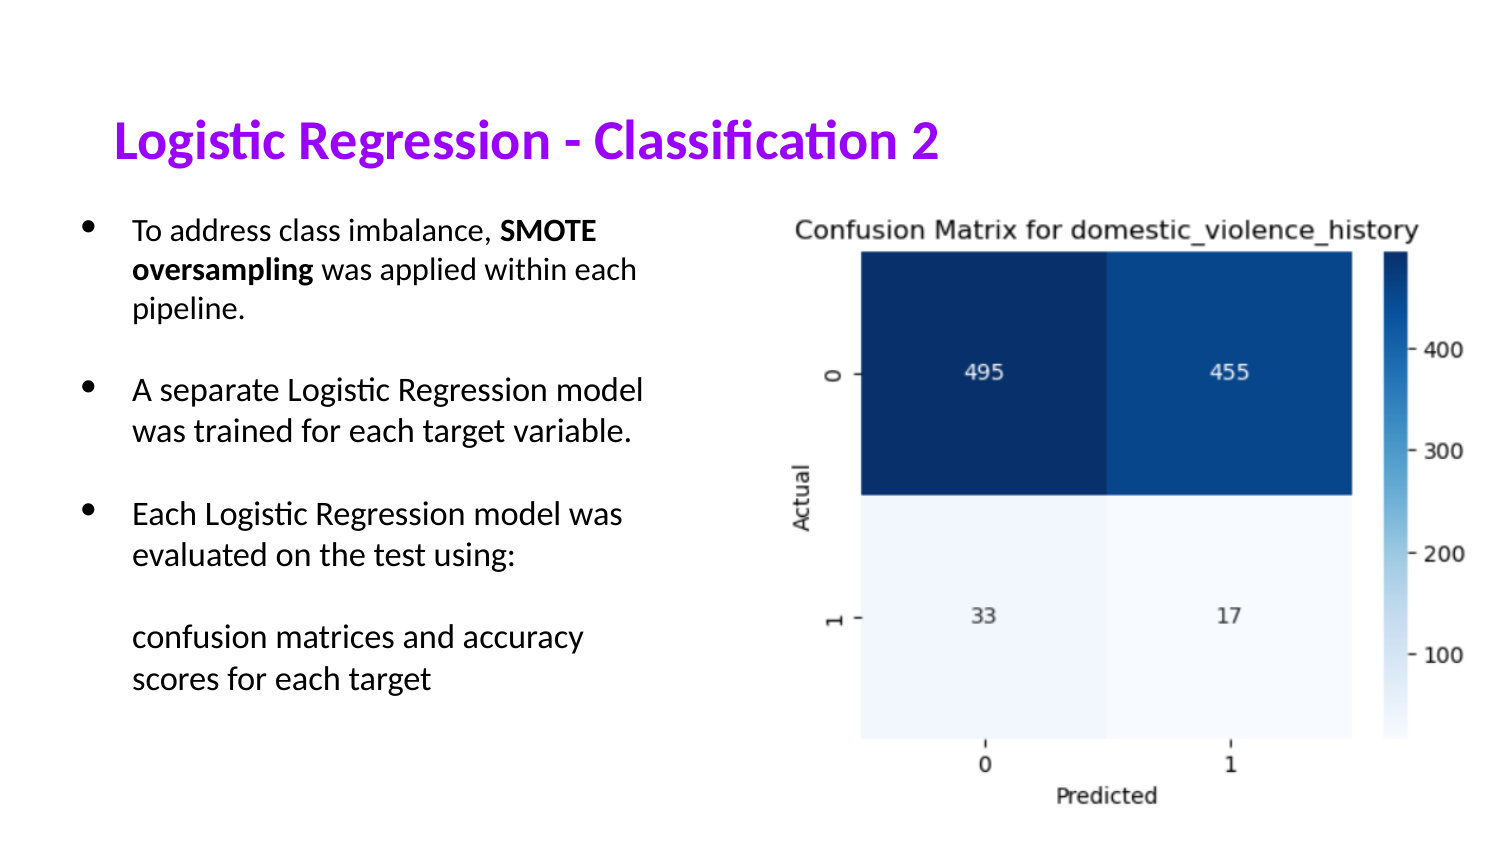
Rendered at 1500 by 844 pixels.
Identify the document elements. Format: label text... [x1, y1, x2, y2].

list To address class imbalance, SMOTE oversampling was applied within each pipeline. A separate Logistic Regression model was trained for each target variable. Each Logistic Regression model was evaluated on the test using: confusion matrices and accuracy scores for each target [50, 163, 661, 841]
title Logistic Regression - Classification 2 [103, 44, 1397, 208]
picture [766, 203, 1478, 820]
